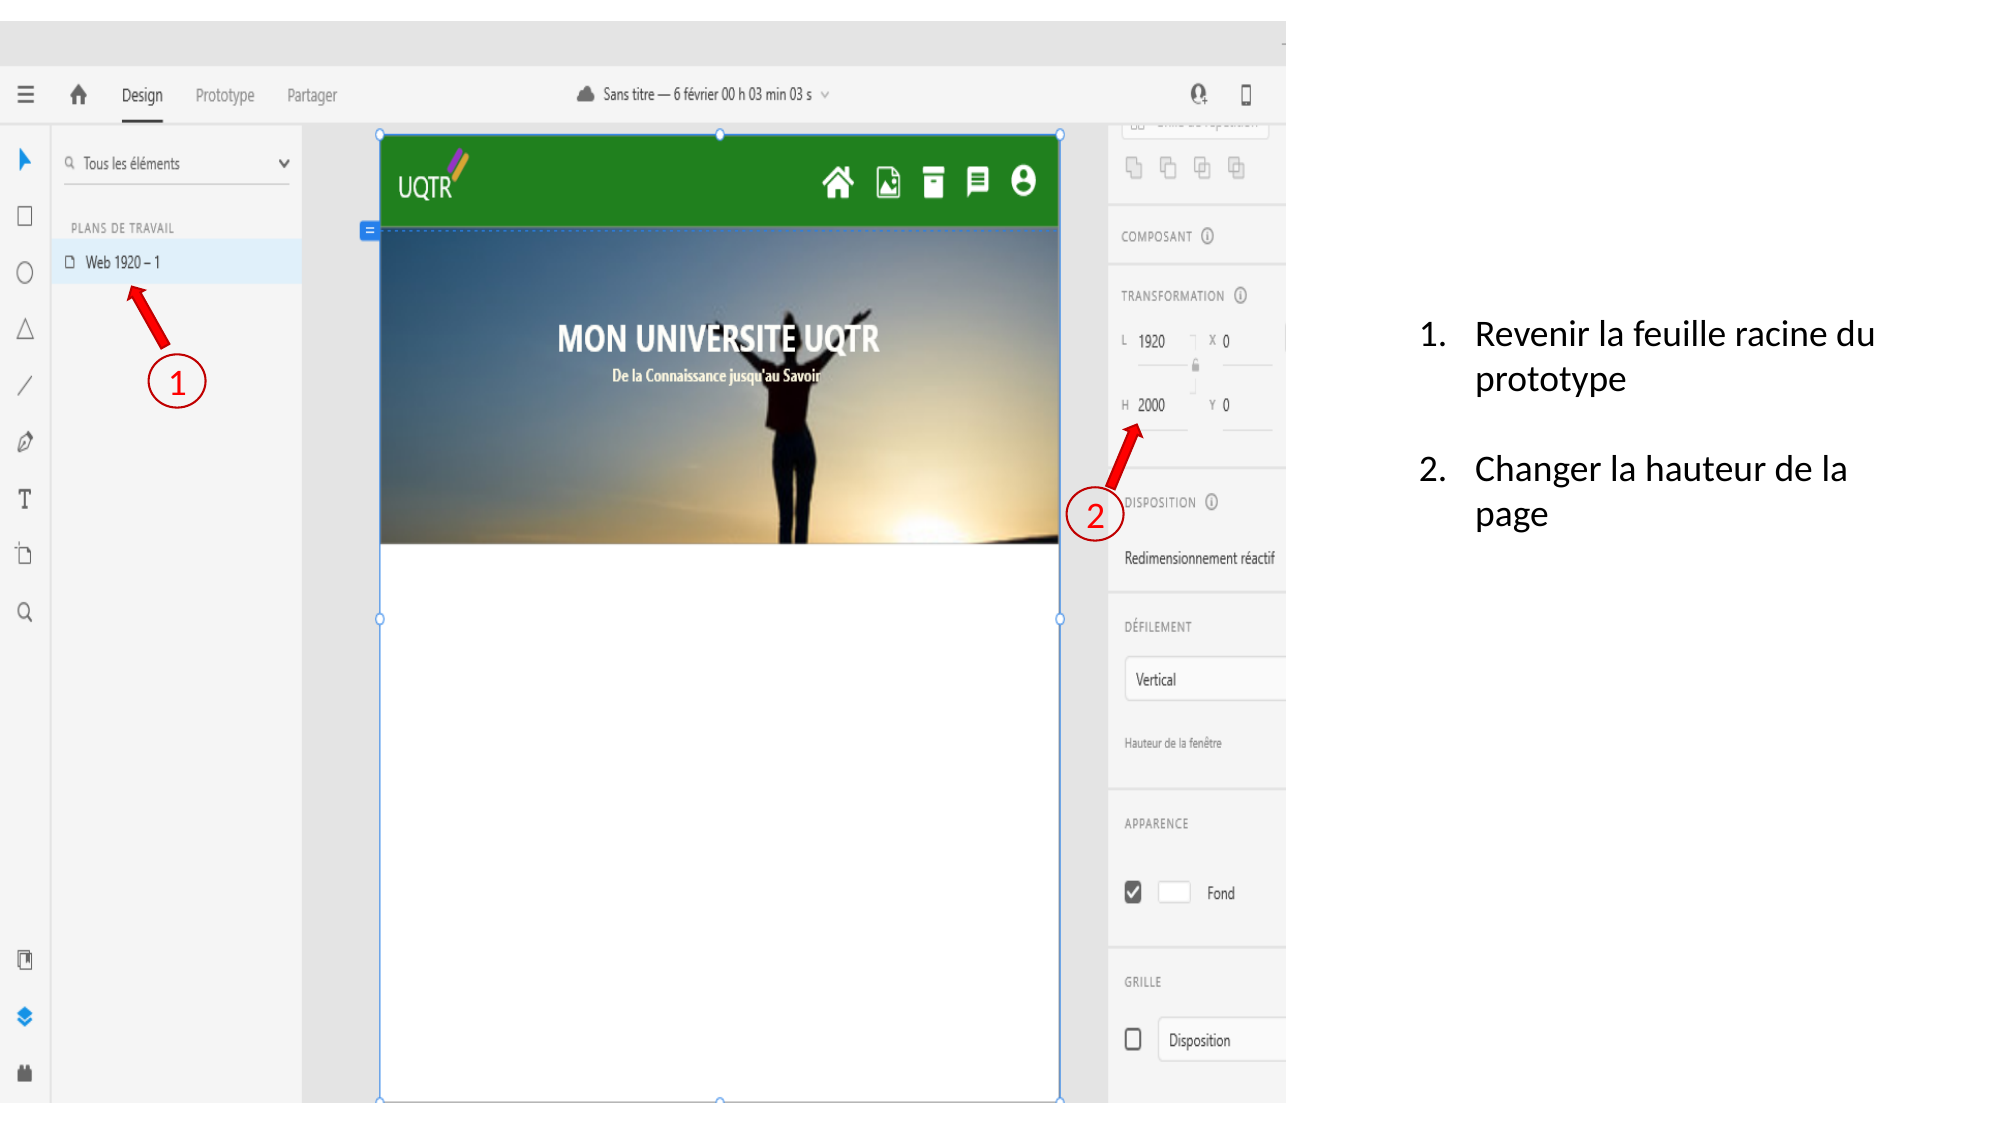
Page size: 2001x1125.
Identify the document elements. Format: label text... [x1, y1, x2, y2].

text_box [1066, 483, 1124, 545]
picture [0, 21, 1286, 1104]
text_box Revenir la feuille racine du prototype Changer la hauteur de la page [1404, 301, 1919, 542]
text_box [148, 350, 206, 412]
